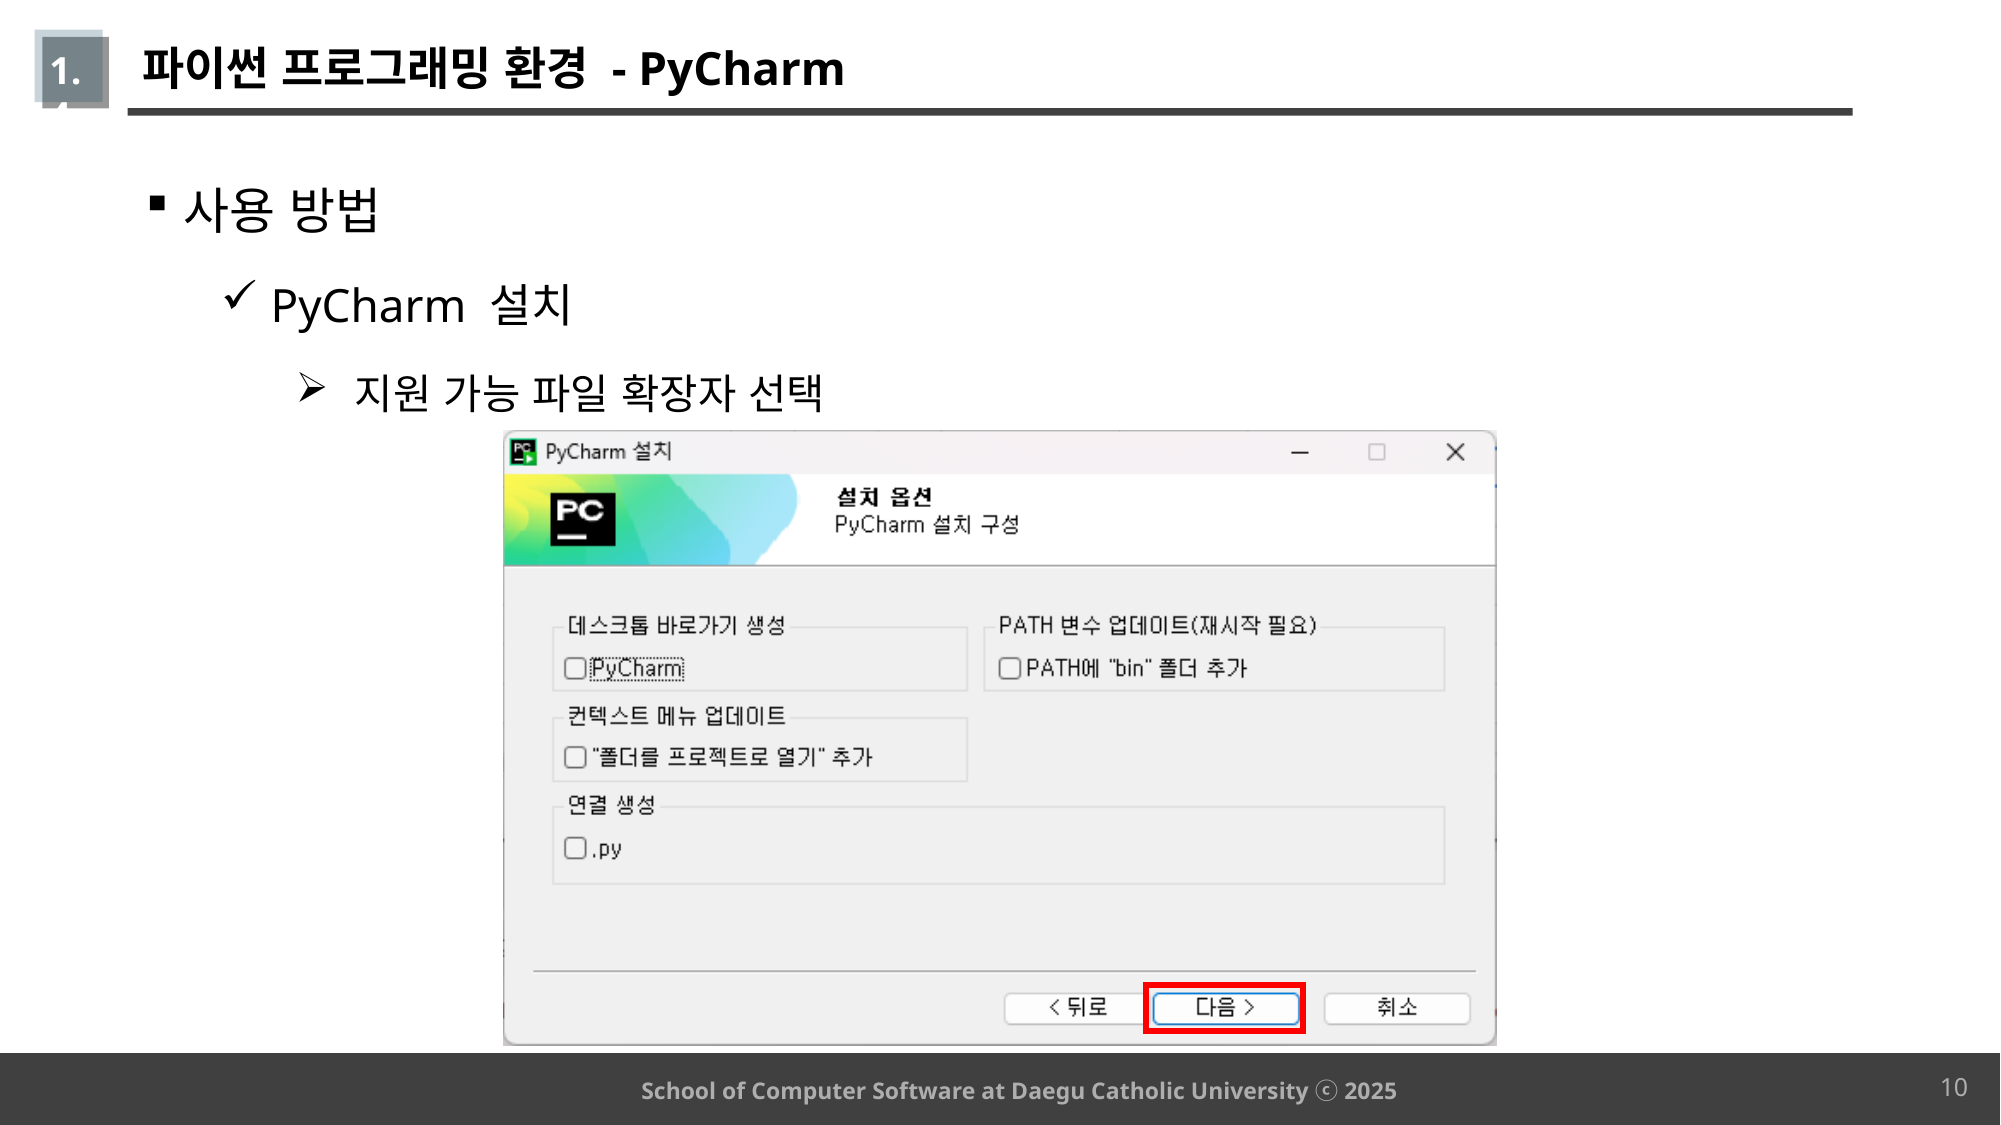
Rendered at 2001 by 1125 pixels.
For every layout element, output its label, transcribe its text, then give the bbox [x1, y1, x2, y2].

title 파이썬 프로그래밍 환경 - PyCharm [127, 34, 1853, 107]
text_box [503, 430, 1497, 1046]
list 사용 방법 PyCharm 설치 지원 가능 파일 확장자 선택 [130, 141, 1856, 1051]
text_box 1.4 [34, 40, 116, 145]
